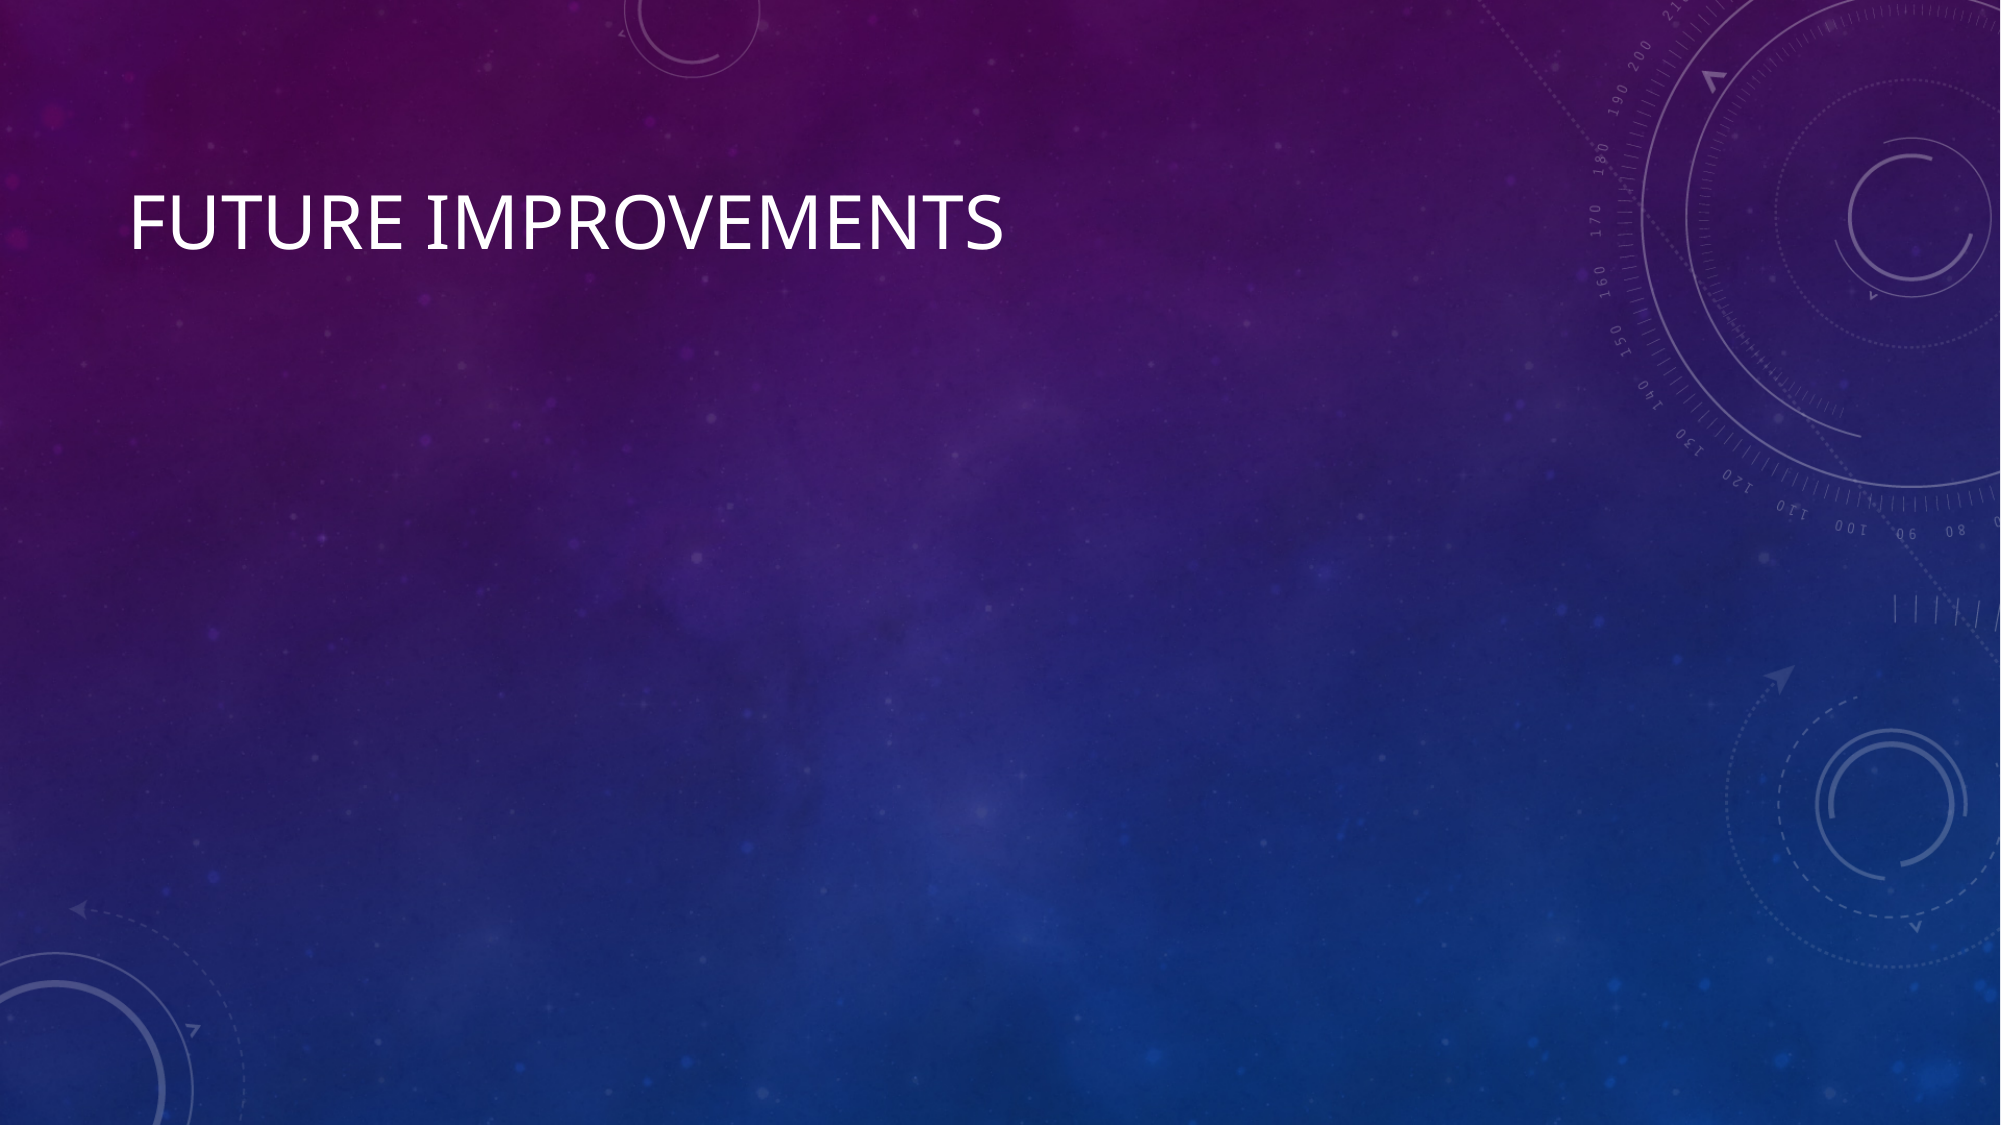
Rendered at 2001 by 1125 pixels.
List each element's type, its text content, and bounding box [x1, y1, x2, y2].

picture [0, 0, 2001, 1125]
title Future Improvements [112, 99, 1775, 339]
